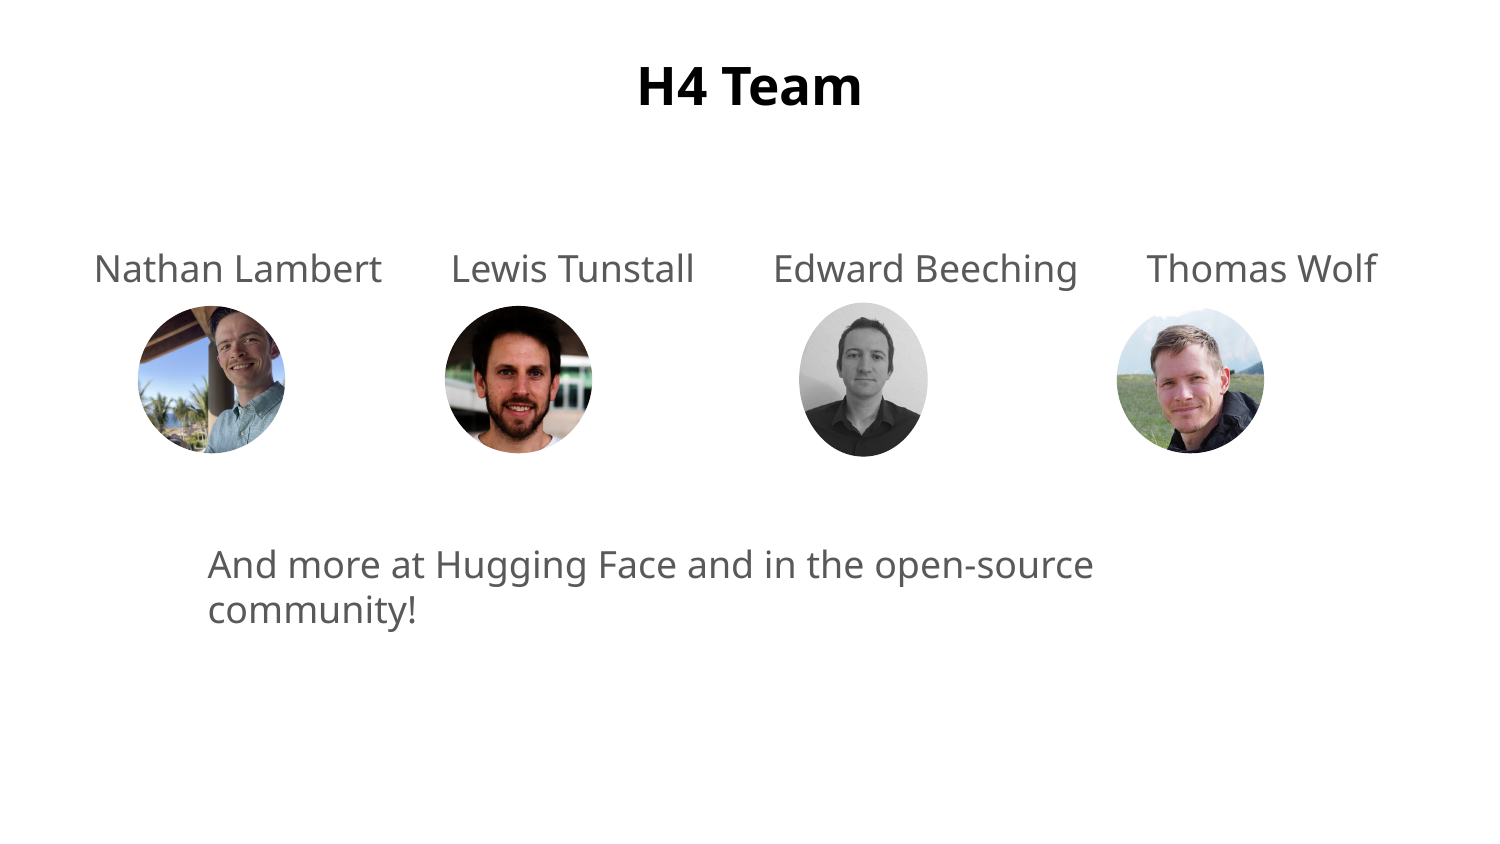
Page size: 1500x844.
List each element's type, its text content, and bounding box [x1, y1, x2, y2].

picture [1116, 305, 1265, 454]
title H4 Team [51, 37, 1449, 132]
text_box And more at Hugging Face and in the open-source community! [192, 525, 1289, 646]
picture [444, 305, 593, 454]
text_box Nathan Lambert Lewis Tunstall Edward Beeching Thomas Wolf [78, 230, 1441, 306]
picture [798, 302, 928, 457]
picture [137, 305, 286, 454]
